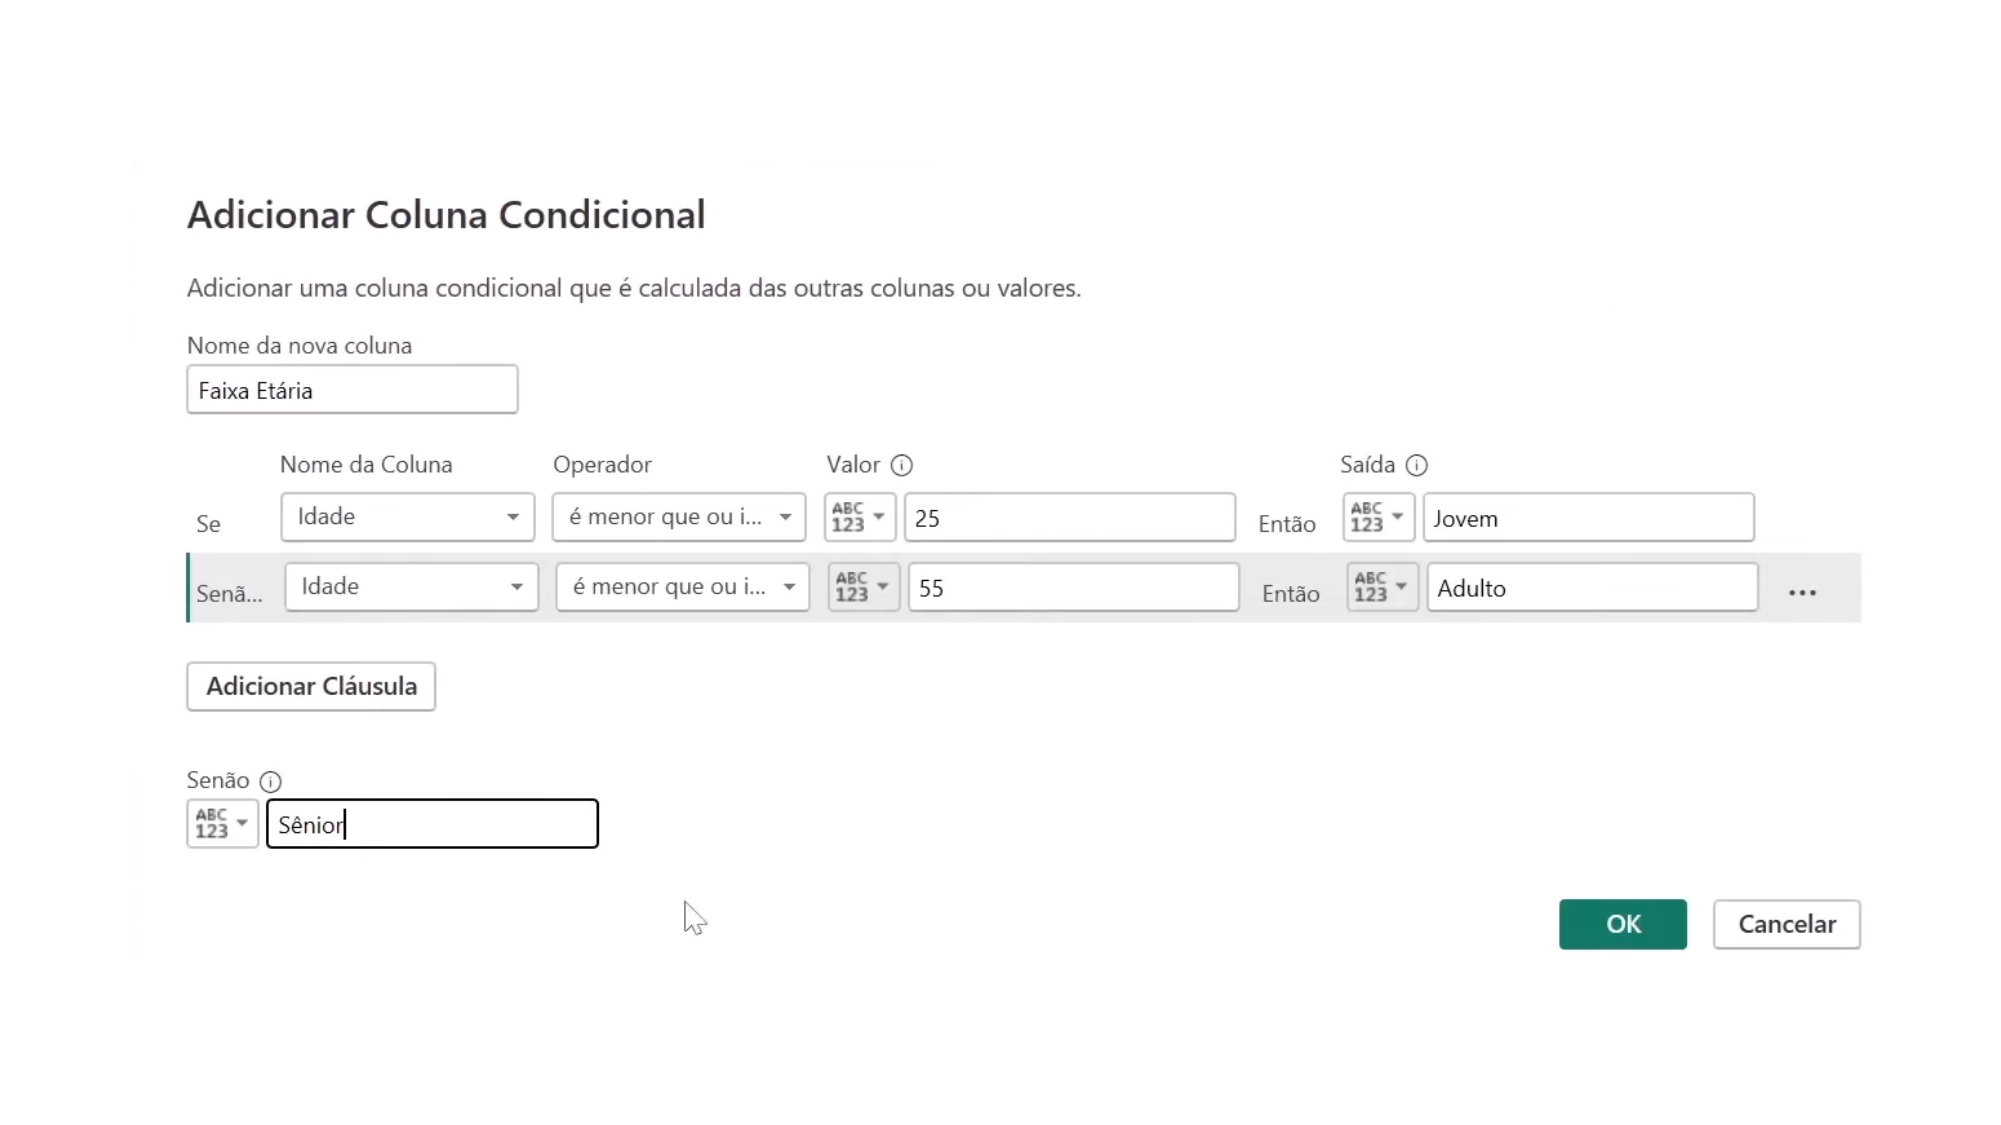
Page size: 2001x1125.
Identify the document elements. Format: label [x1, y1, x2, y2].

list [132, 161, 1868, 964]
